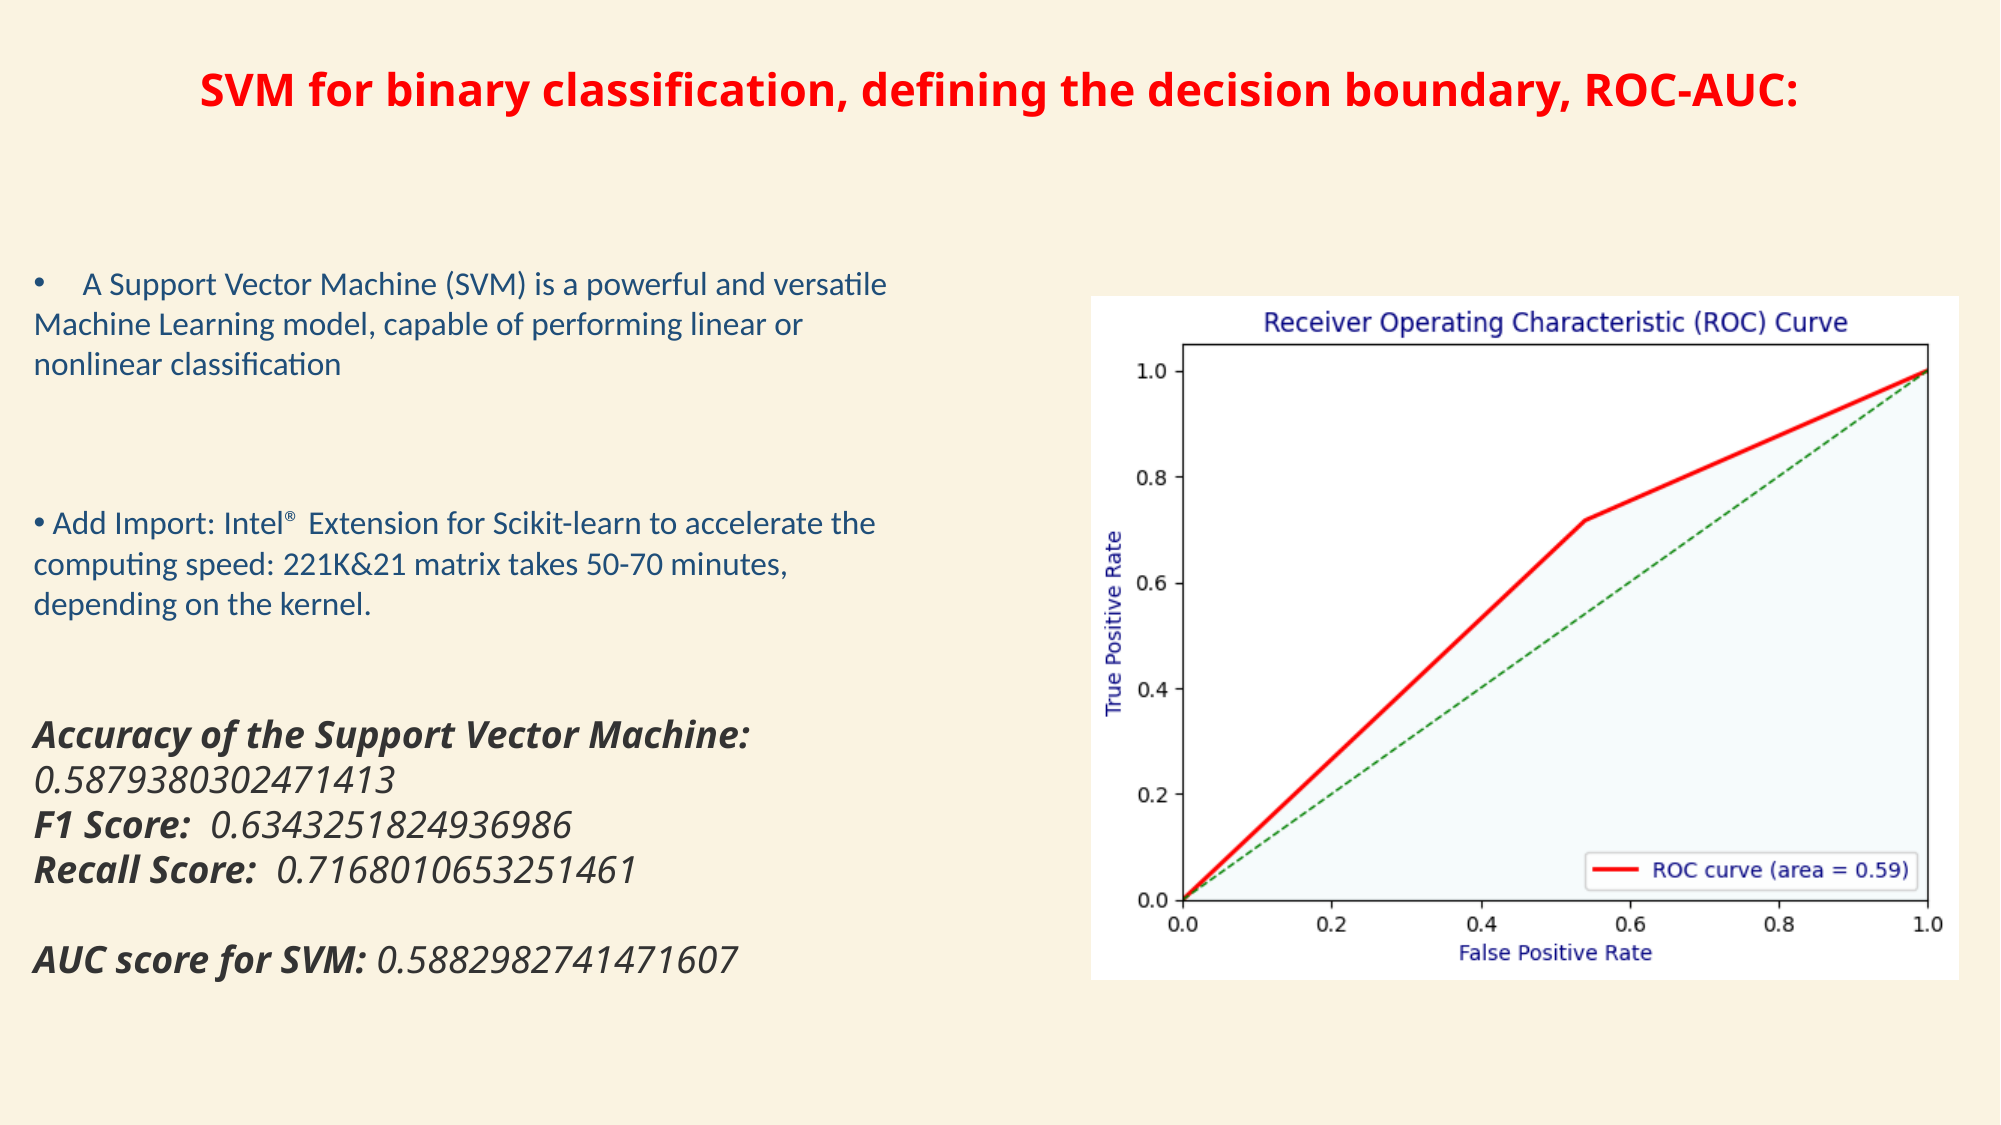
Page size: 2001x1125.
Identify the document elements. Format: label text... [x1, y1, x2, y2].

picture [1091, 296, 1959, 980]
title SVM for binary classification, defining the decision boundary, ROC-AUC: [137, 59, 1863, 179]
text_box A Support Vector Machine (SVM) is a powerful and versatile Machine Learning model, capable of performing linear or nonlinear classification Add Import: Intel® Extension for Scikit-learn to accelerate the computing speed: 221K&21 matrix takes 50-70 minutes, depending on the kernel. Accuracy of the Support Vector Machine: 0.5879380302471413 F1 Score: 0.6343251824936986 Recall Score: 0.7168010653251461 AUC score for SVM: 0.5882982741471607 [18, 254, 922, 989]
